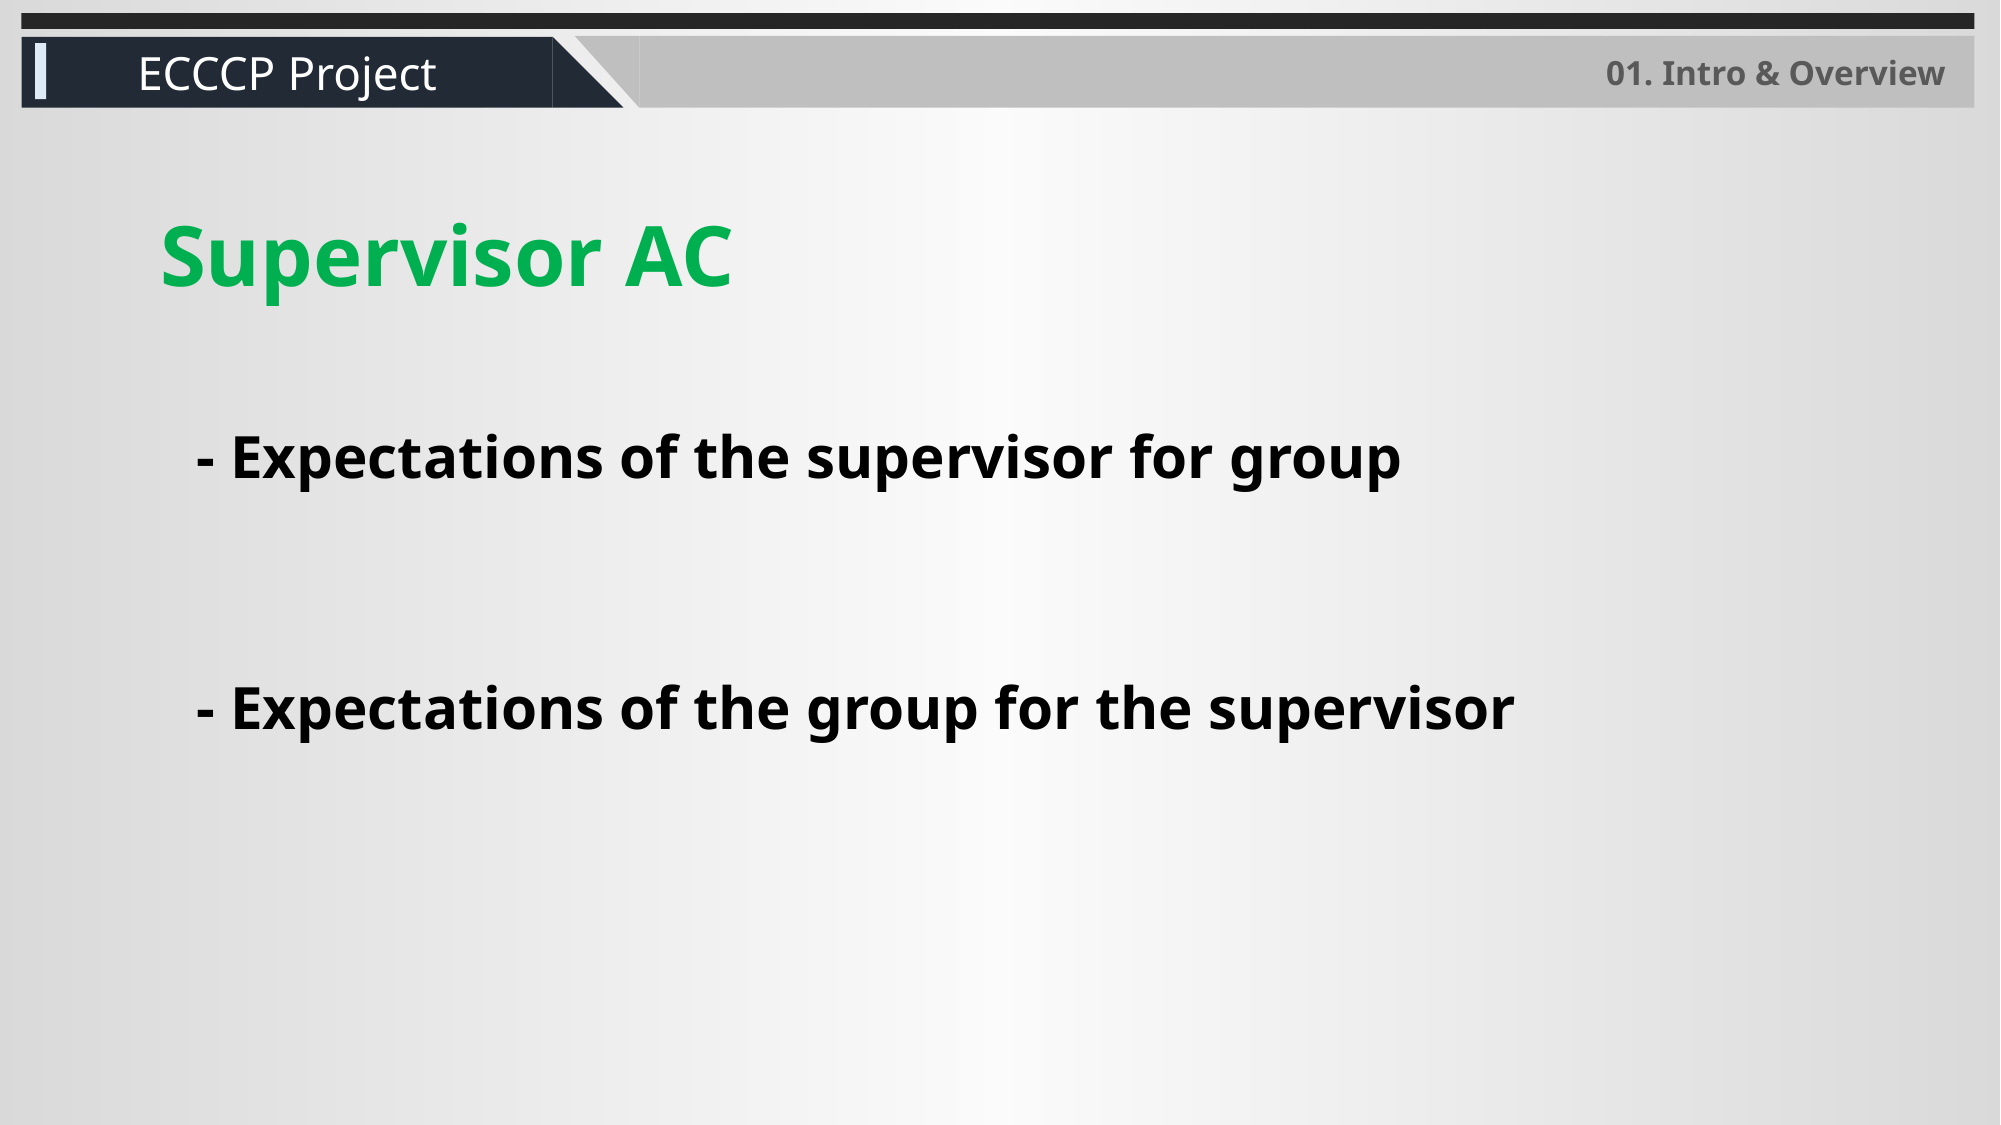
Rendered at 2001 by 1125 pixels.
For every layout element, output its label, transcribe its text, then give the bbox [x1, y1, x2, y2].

text_box [34, 42, 47, 100]
text_box ECCCP Project [21, 36, 551, 109]
text_box - Expectations of the supervisor for group - Expectations of the group for the supervisor [181, 420, 1670, 1125]
text_box [551, 34, 626, 109]
text_box Supervisor AC [145, 195, 2000, 311]
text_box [574, 35, 1975, 108]
text_box [20, 12, 1975, 30]
